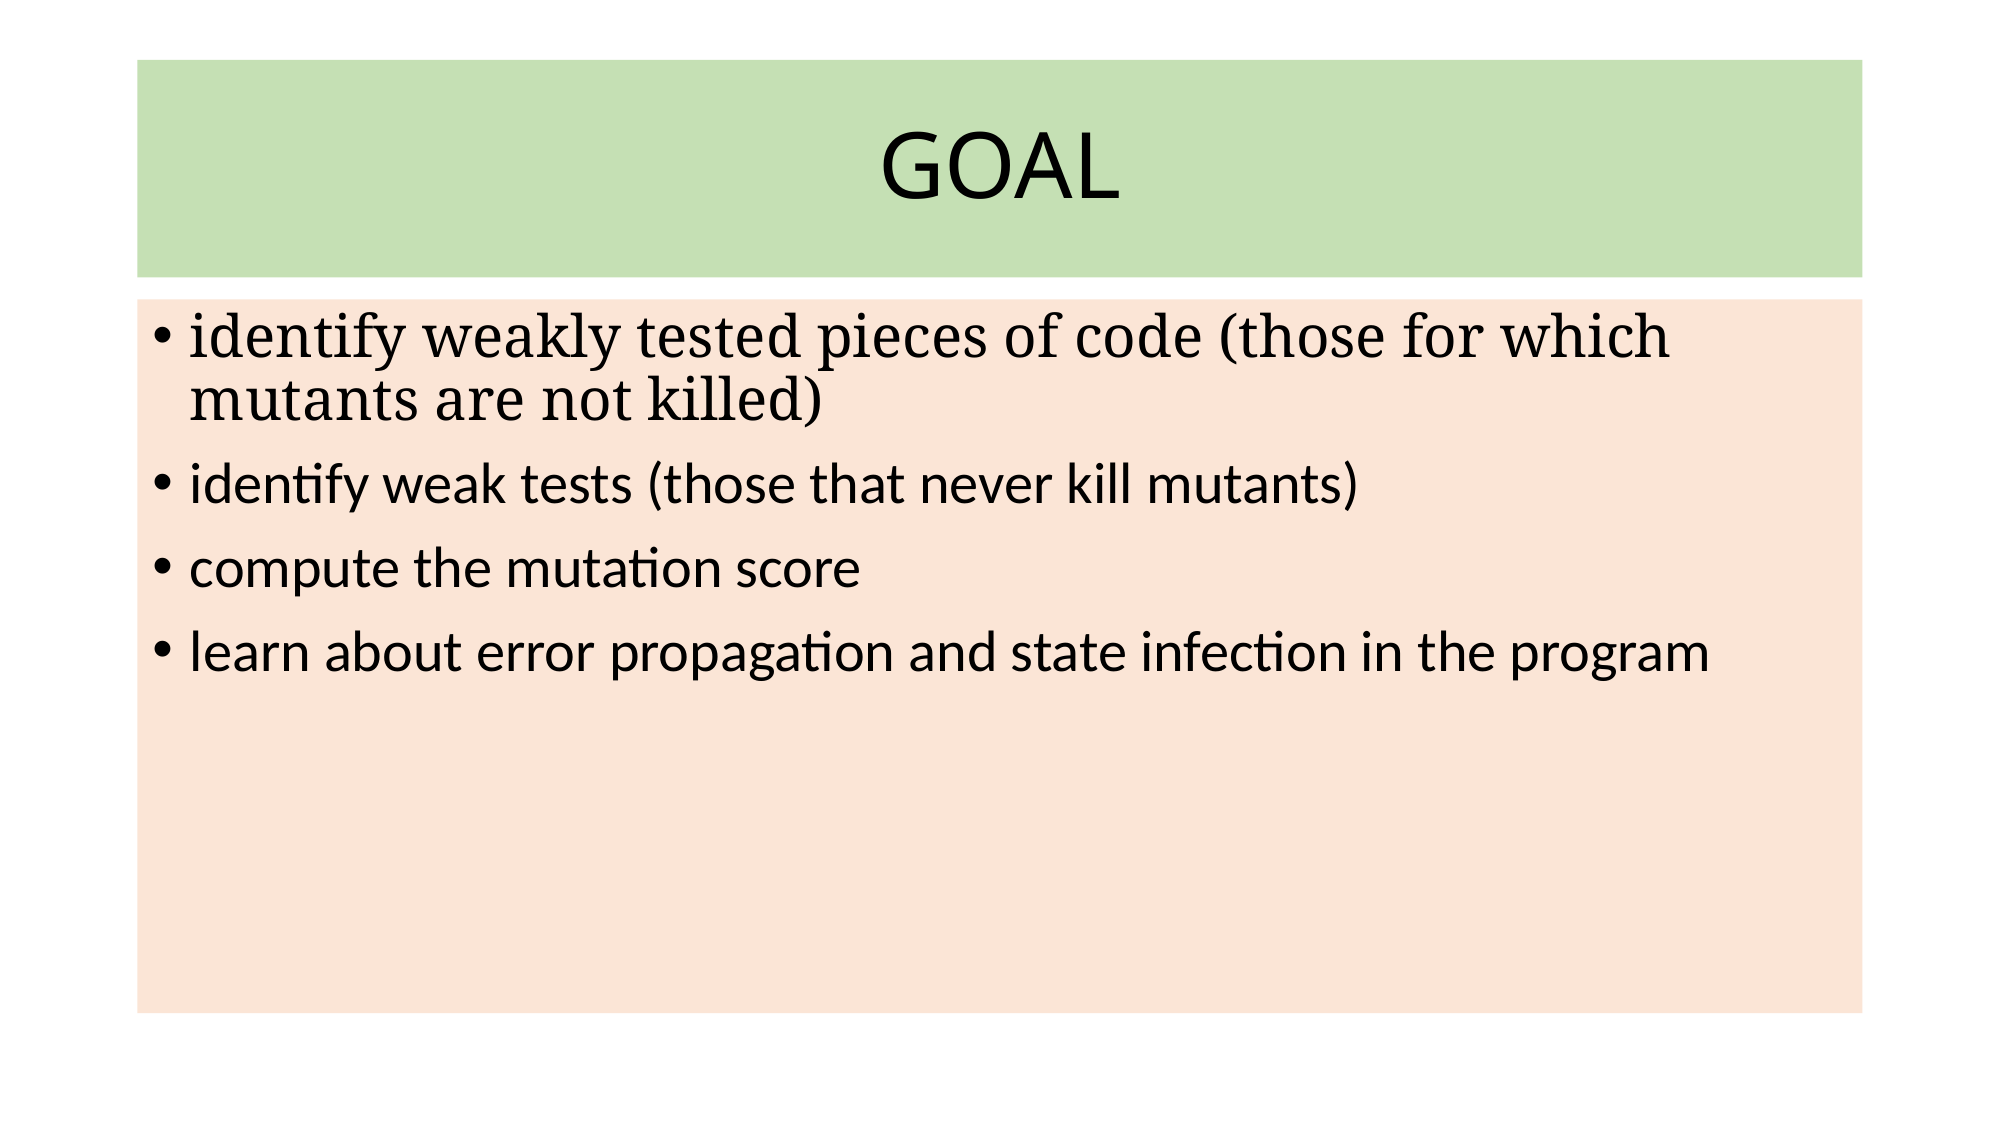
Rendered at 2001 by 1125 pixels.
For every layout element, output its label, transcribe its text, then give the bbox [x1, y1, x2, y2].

list identify weakly tested pieces of code (those for which mutants are not killed) identify weak tests (those that never kill mutants) compute the mutation score learn about error propagation and state infection in the program [137, 299, 1863, 1014]
title GOAL [137, 59, 1863, 278]
